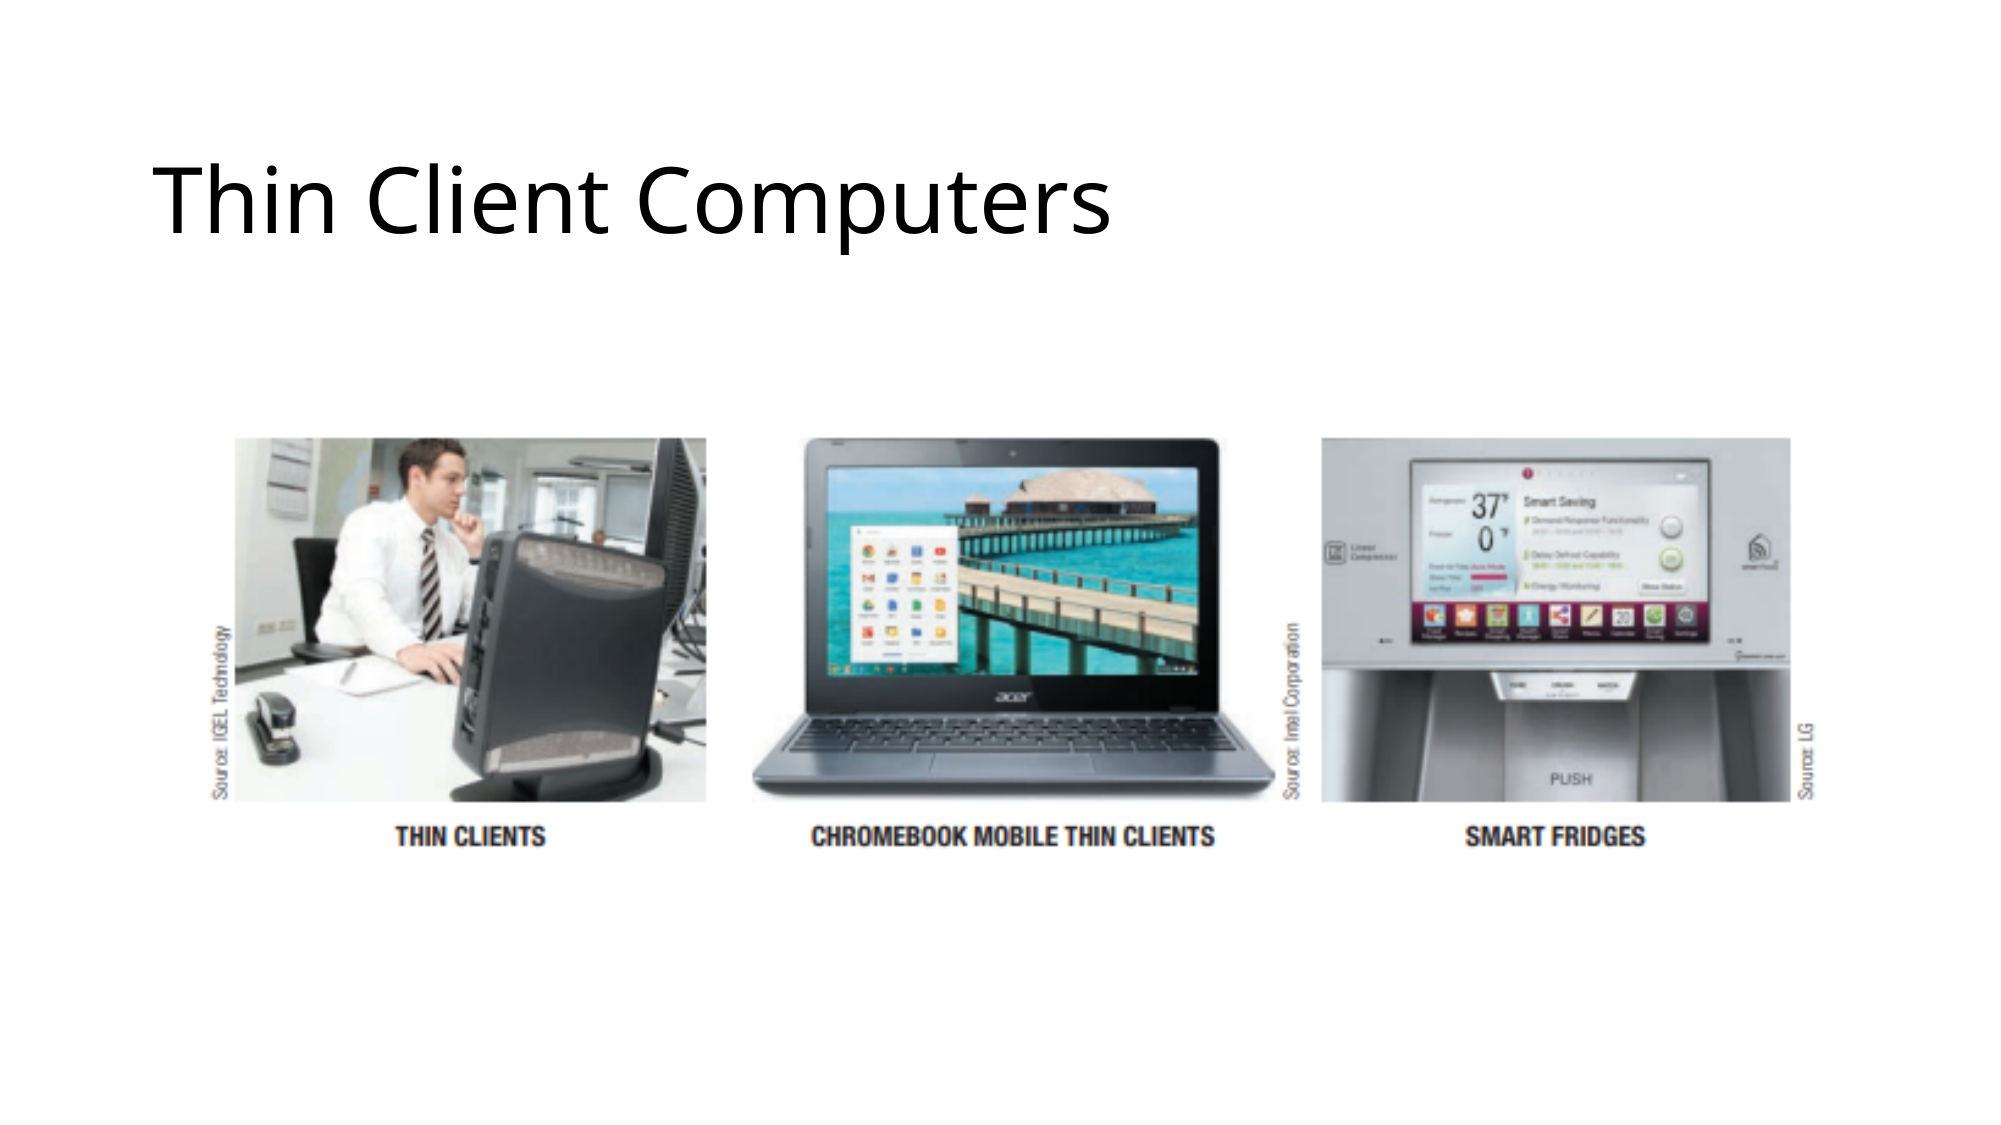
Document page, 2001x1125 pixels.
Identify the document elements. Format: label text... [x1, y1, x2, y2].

title Thin Client Computers [137, 94, 1863, 313]
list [155, 407, 1845, 876]
